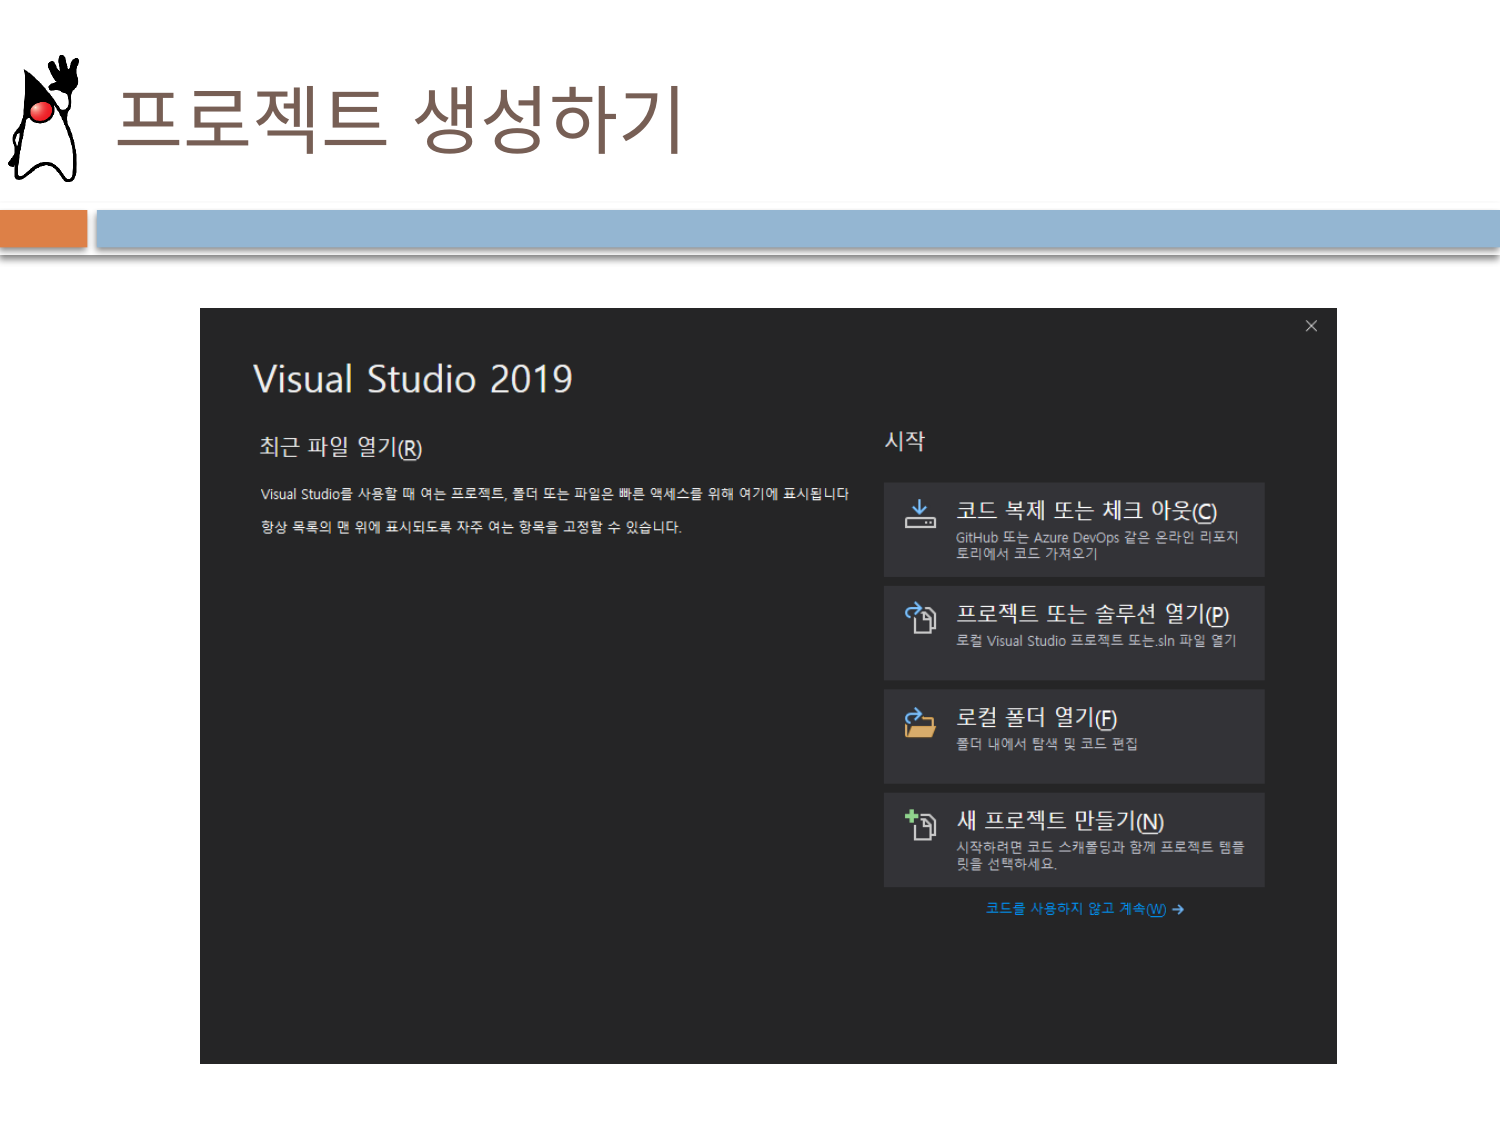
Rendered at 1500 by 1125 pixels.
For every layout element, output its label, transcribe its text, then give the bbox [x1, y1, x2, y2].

picture [200, 308, 1338, 1064]
title 프로젝트 생성하기 [99, 37, 1438, 200]
picture [8, 55, 79, 182]
